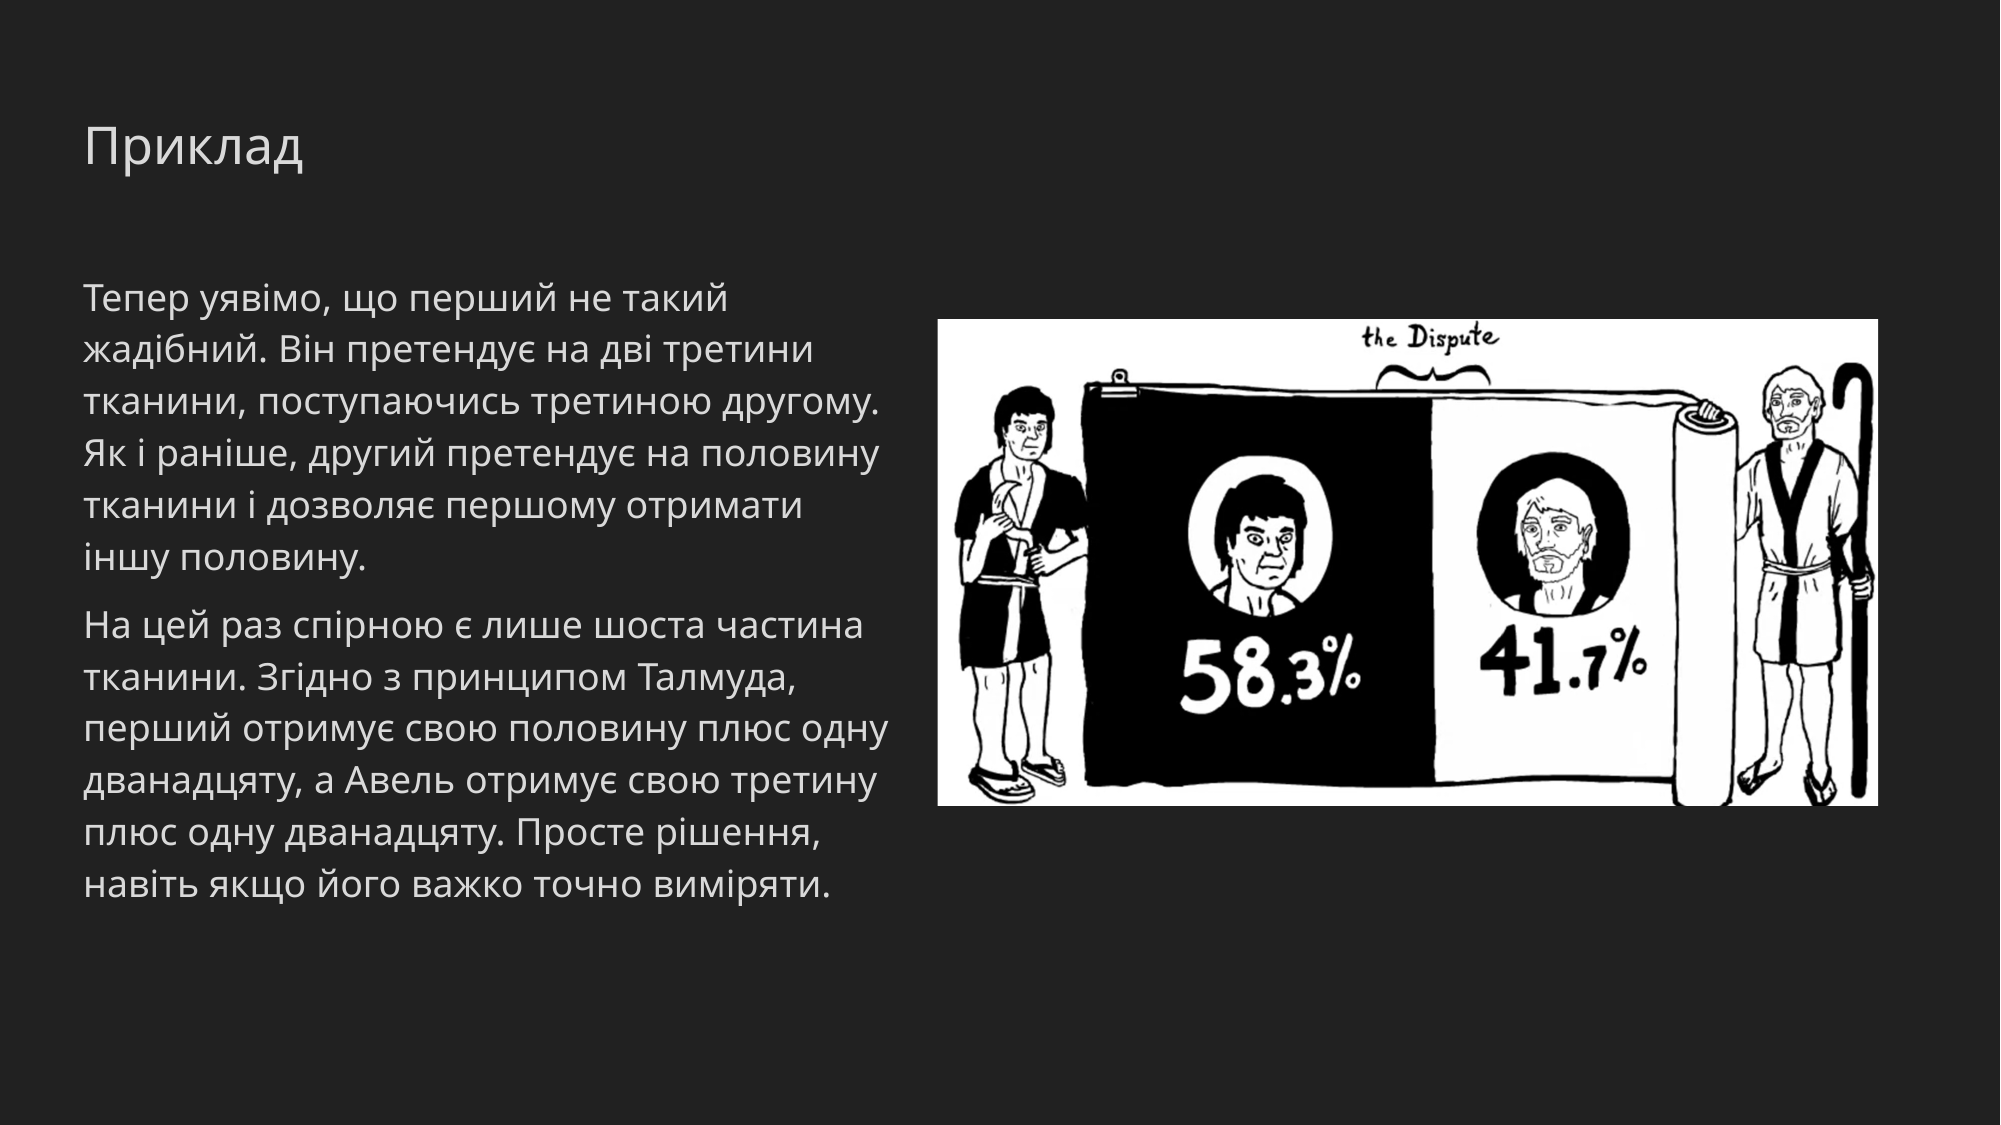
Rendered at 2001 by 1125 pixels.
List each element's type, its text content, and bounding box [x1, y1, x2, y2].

title Приклад [68, 97, 1932, 223]
picture [937, 319, 1879, 806]
list Тепер уявімо, що перший не такий жадібний. Він претендує на дві третини тканини, поступаючись третиною другому. Як і раніше, другий претендує на половину тканини і дозволяє першому отримати іншу половину. На цей раз спірною є лише шоста частина тканини. Згідно з принципом Талмуда, перший отримує свою половину плюс одну дванадцяту, а Авель отримує свою третину плюс одну дванадцяту. Просте рішення, навіть якщо його важко точно виміряти. [68, 252, 907, 1000]
